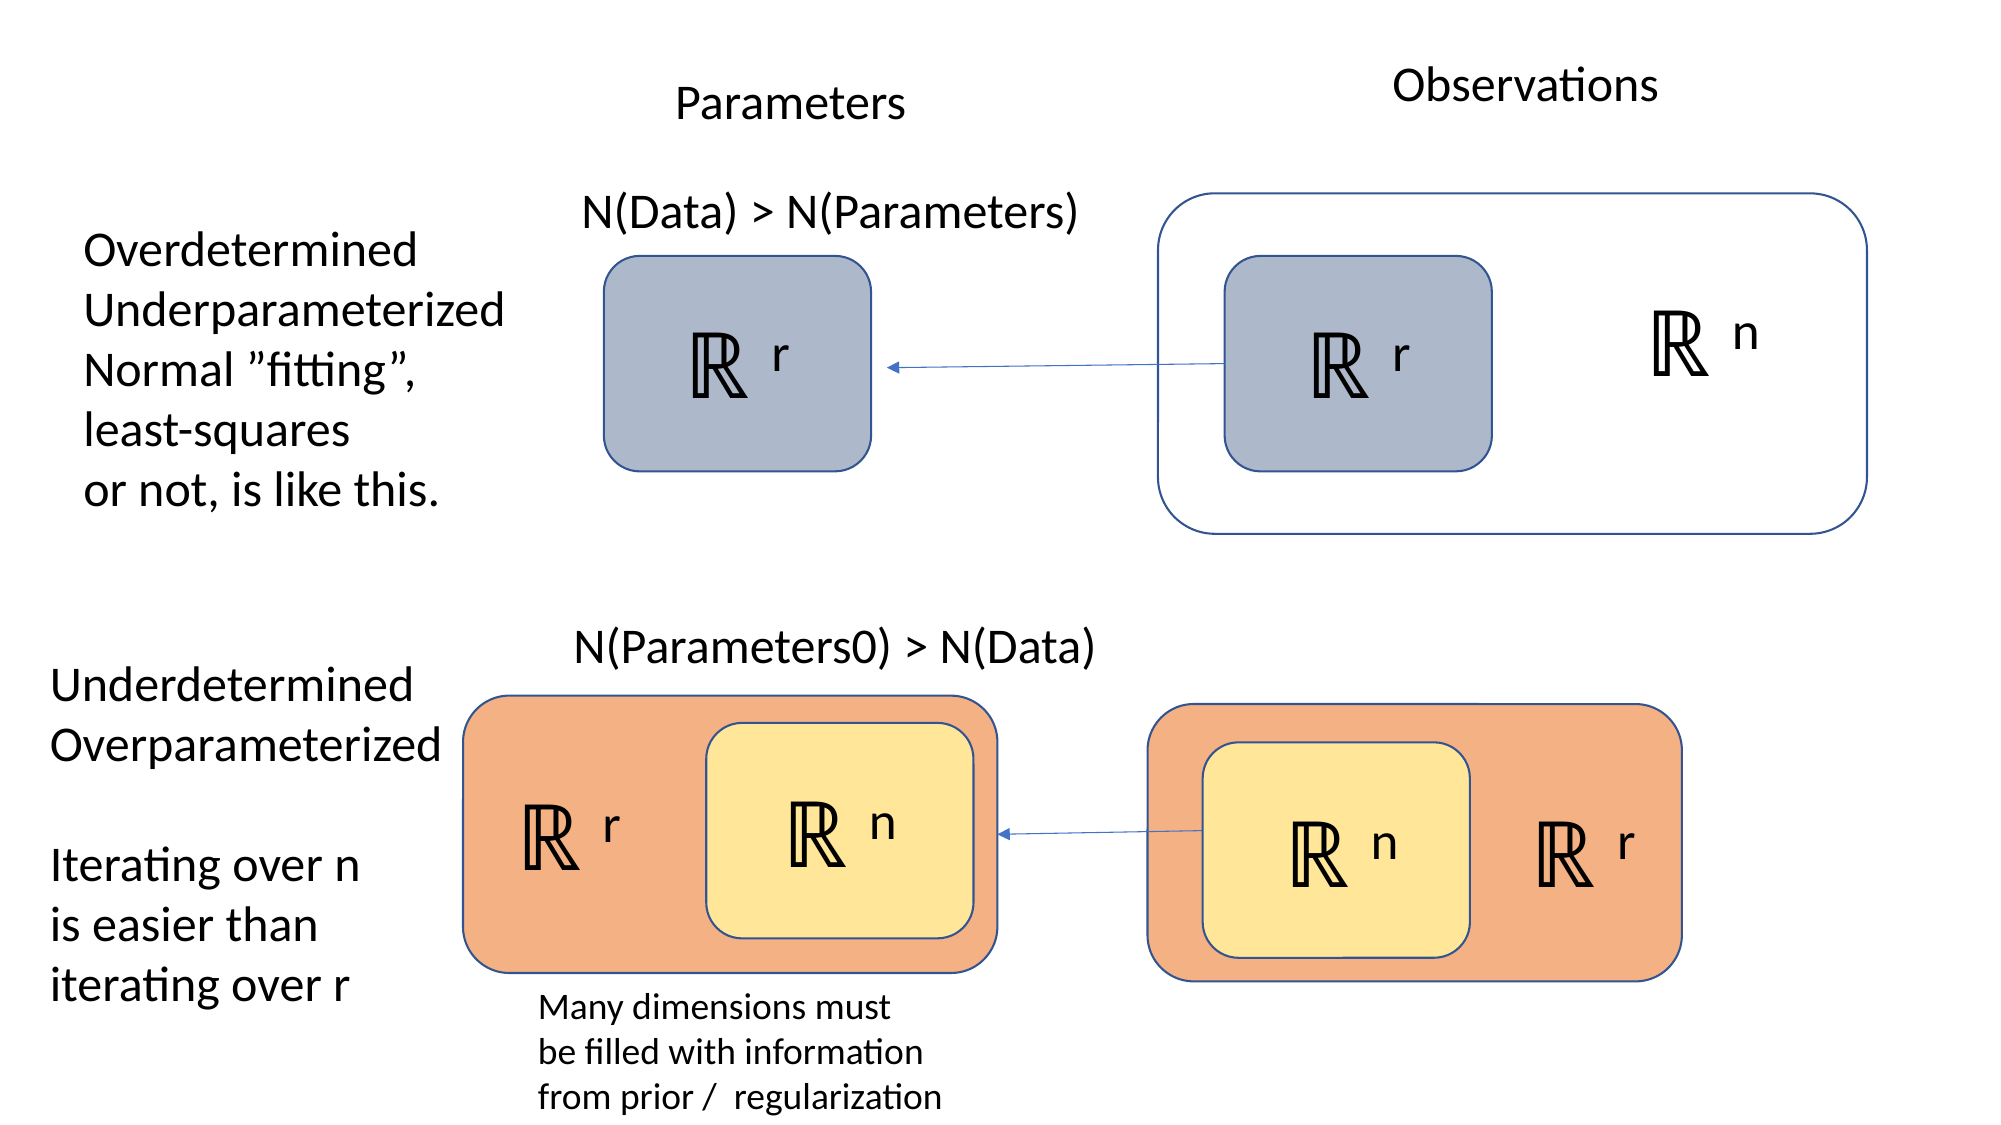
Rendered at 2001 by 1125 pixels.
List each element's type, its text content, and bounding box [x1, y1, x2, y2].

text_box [997, 830, 1203, 835]
text_box Underdetermined Overparameterized Iterating over n is easier than iterating over r [35, 644, 459, 1019]
text_box ℝ n [1630, 277, 1775, 448]
text_box ℝ r [501, 770, 785, 941]
text_box Many dimensions must be filled with information from prior / regularization [523, 974, 998, 1125]
text_box [1223, 254, 1493, 473]
text_box ℝ n [705, 721, 975, 940]
text_box [602, 254, 873, 473]
text_box ℝ r [1290, 299, 1426, 470]
text_box N(Data) > N(Parameters) [566, 170, 1095, 246]
text_box Observations [1377, 43, 1674, 119]
text_box [461, 694, 999, 975]
text_box [1146, 702, 1683, 983]
text_box Parameters [660, 62, 922, 138]
text_box ℝ r [1516, 788, 1651, 958]
text_box ℝ n [1269, 788, 1414, 958]
text_box Overdetermined Underparameterized Normal ”fitting”, least-squares or not, is like this. [68, 208, 521, 524]
text_box [1156, 192, 1869, 535]
text_box N(Parameters0) > N(Data) [558, 605, 1113, 681]
text_box [1201, 741, 1471, 959]
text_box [886, 363, 1225, 368]
text_box ℝ r [670, 299, 805, 470]
